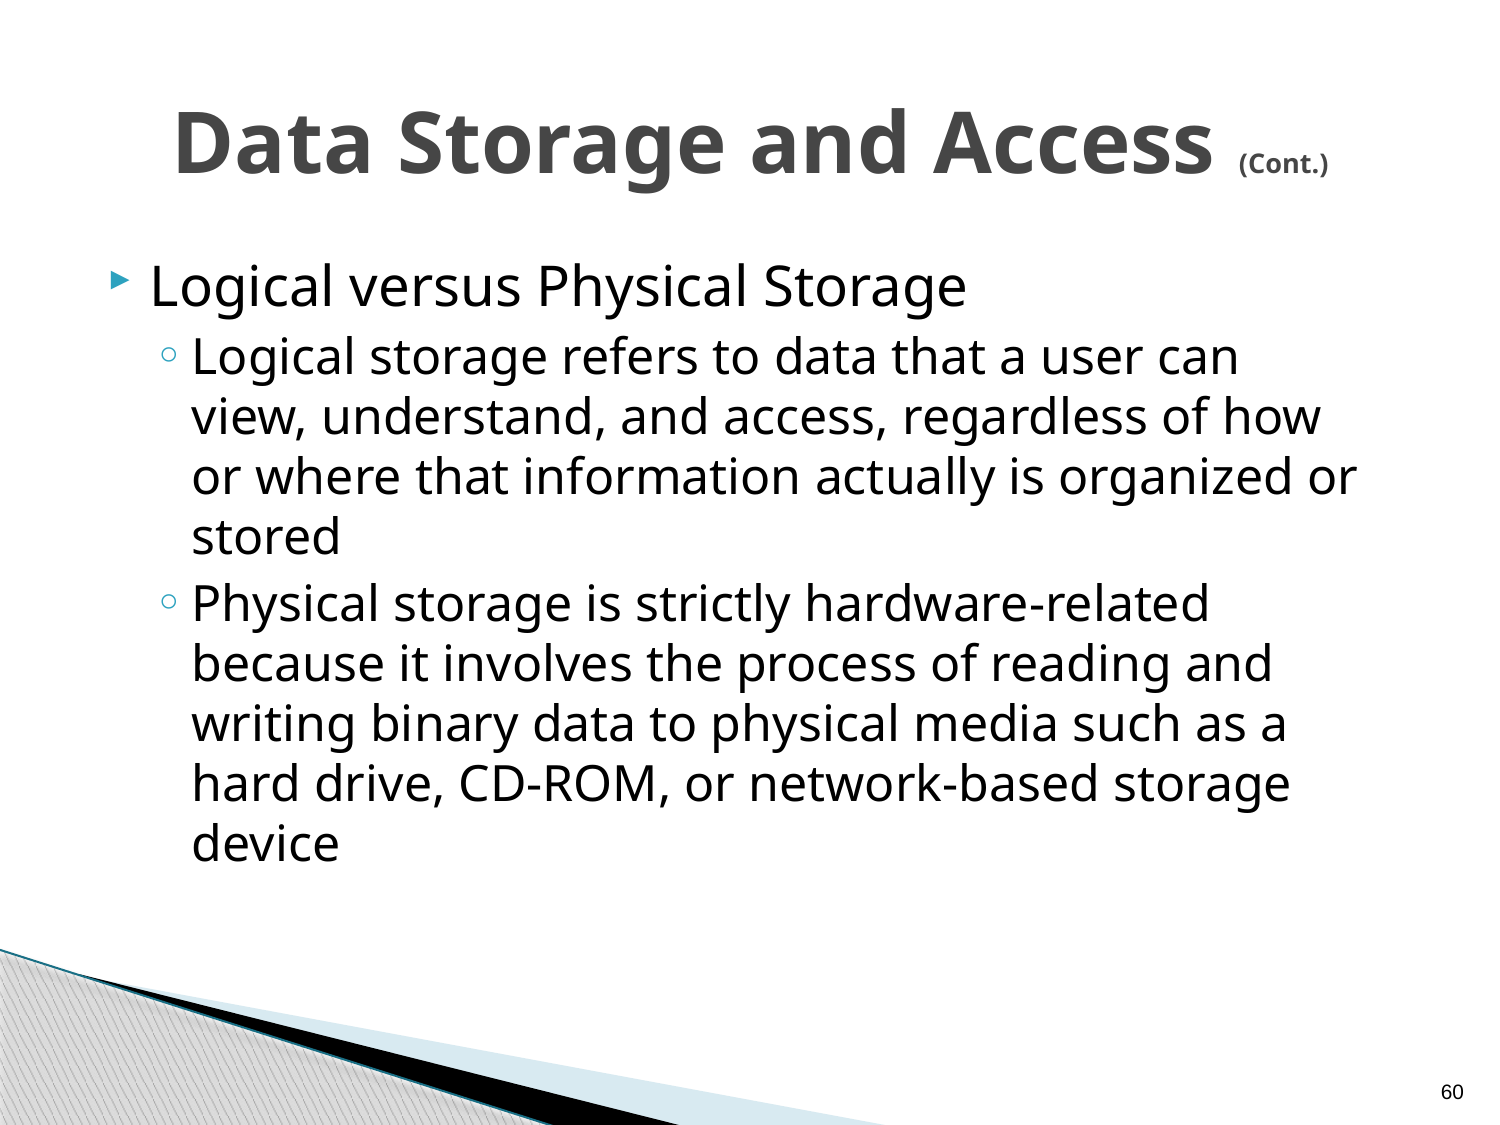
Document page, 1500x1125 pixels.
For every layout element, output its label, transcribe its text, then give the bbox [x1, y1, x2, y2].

title Data Storage and Access (Cont.) [75, 45, 1425, 233]
slide_number 60 [1418, 1051, 1479, 1112]
list Logical versus Physical Storage Logical storage refers to data that a user can view, understand, and access, regardless of how or where that information actually is organized or stored Physical storage is strictly hardware-related because it involves the process of reading and writing binary data to physical media such as a hard drive, CD-ROM, or network-based storage device [75, 242, 1375, 1025]
